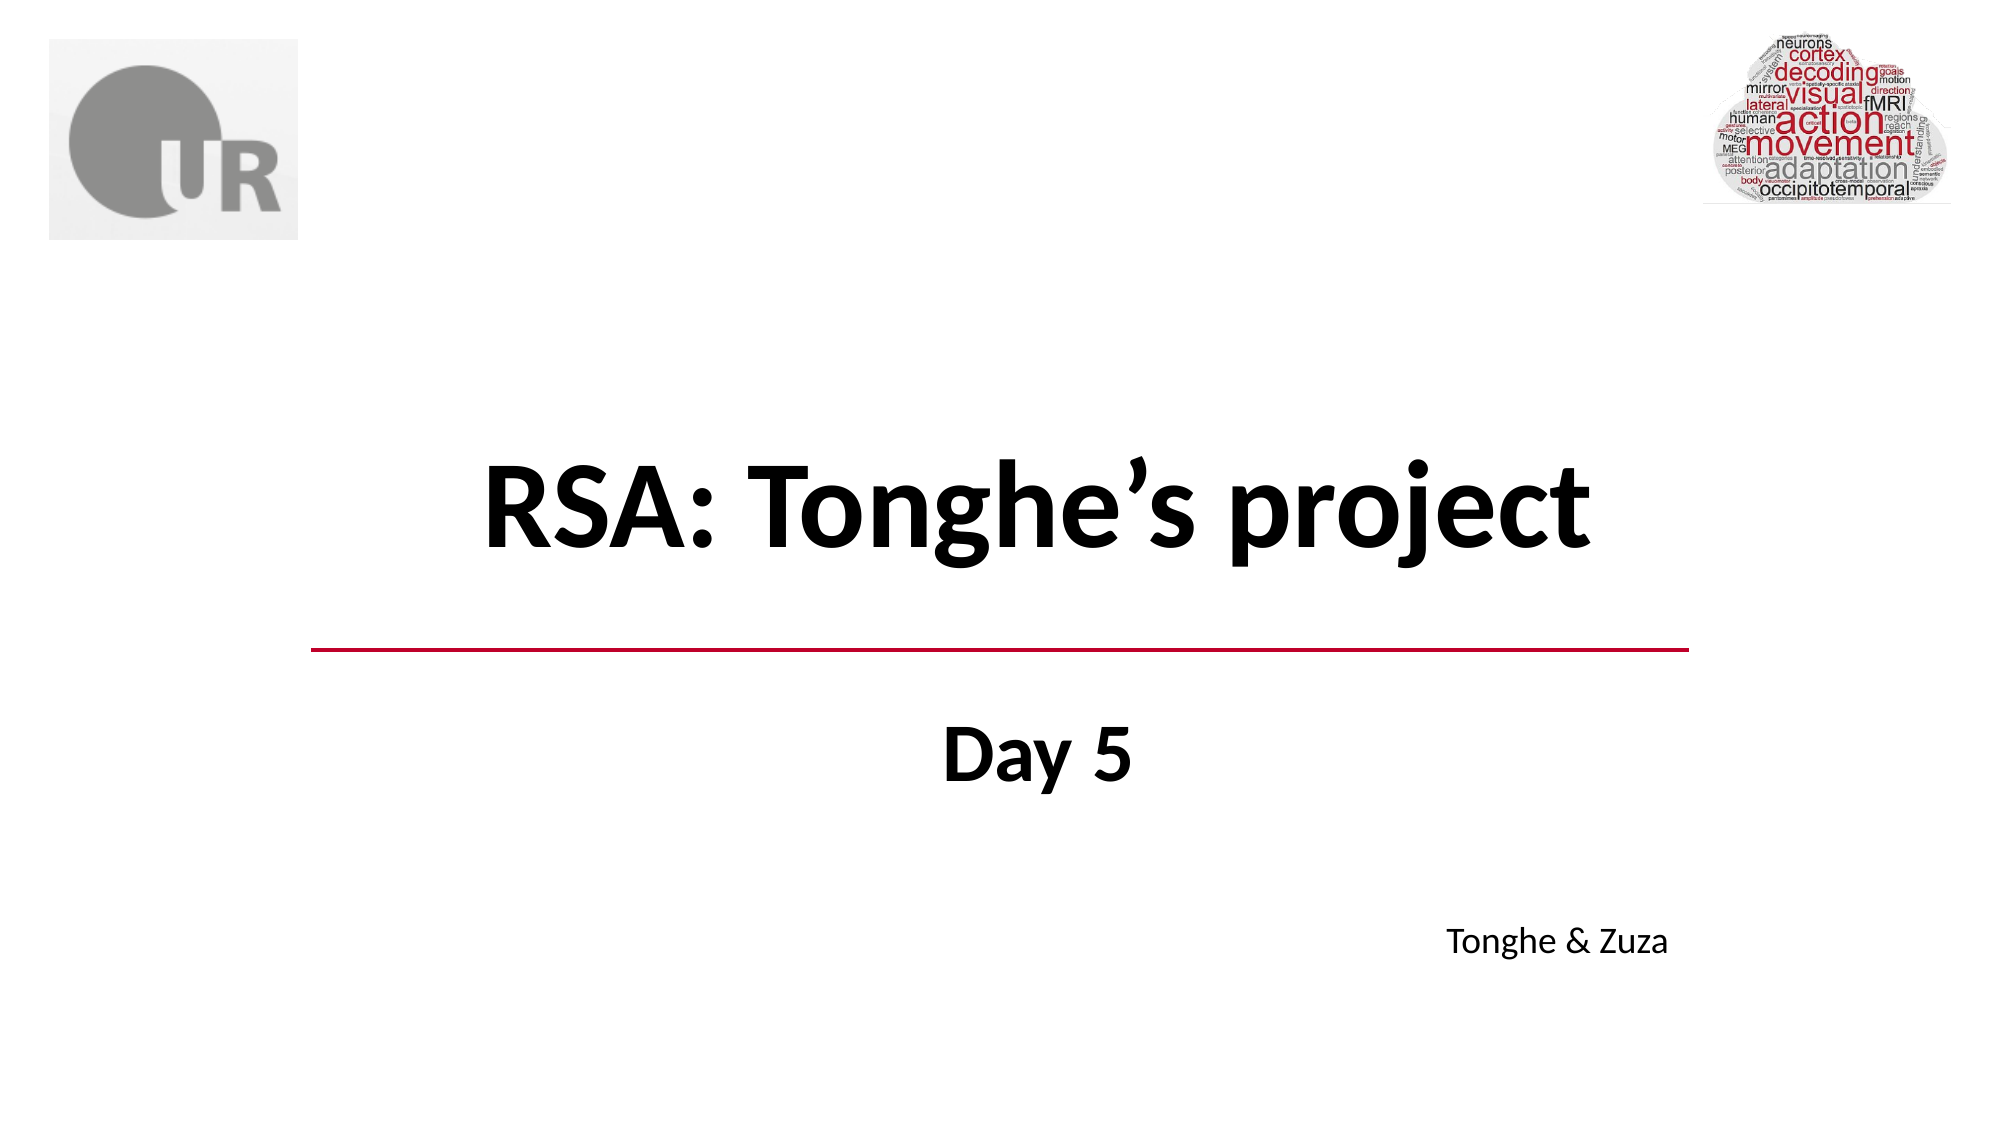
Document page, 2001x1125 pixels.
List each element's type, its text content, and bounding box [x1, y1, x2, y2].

picture [1702, 27, 1951, 204]
text_box Tonghe & Zuza [1431, 908, 1687, 969]
title RSA: Tonghe’s project Day 5 [188, 415, 1889, 808]
picture [48, 39, 298, 241]
